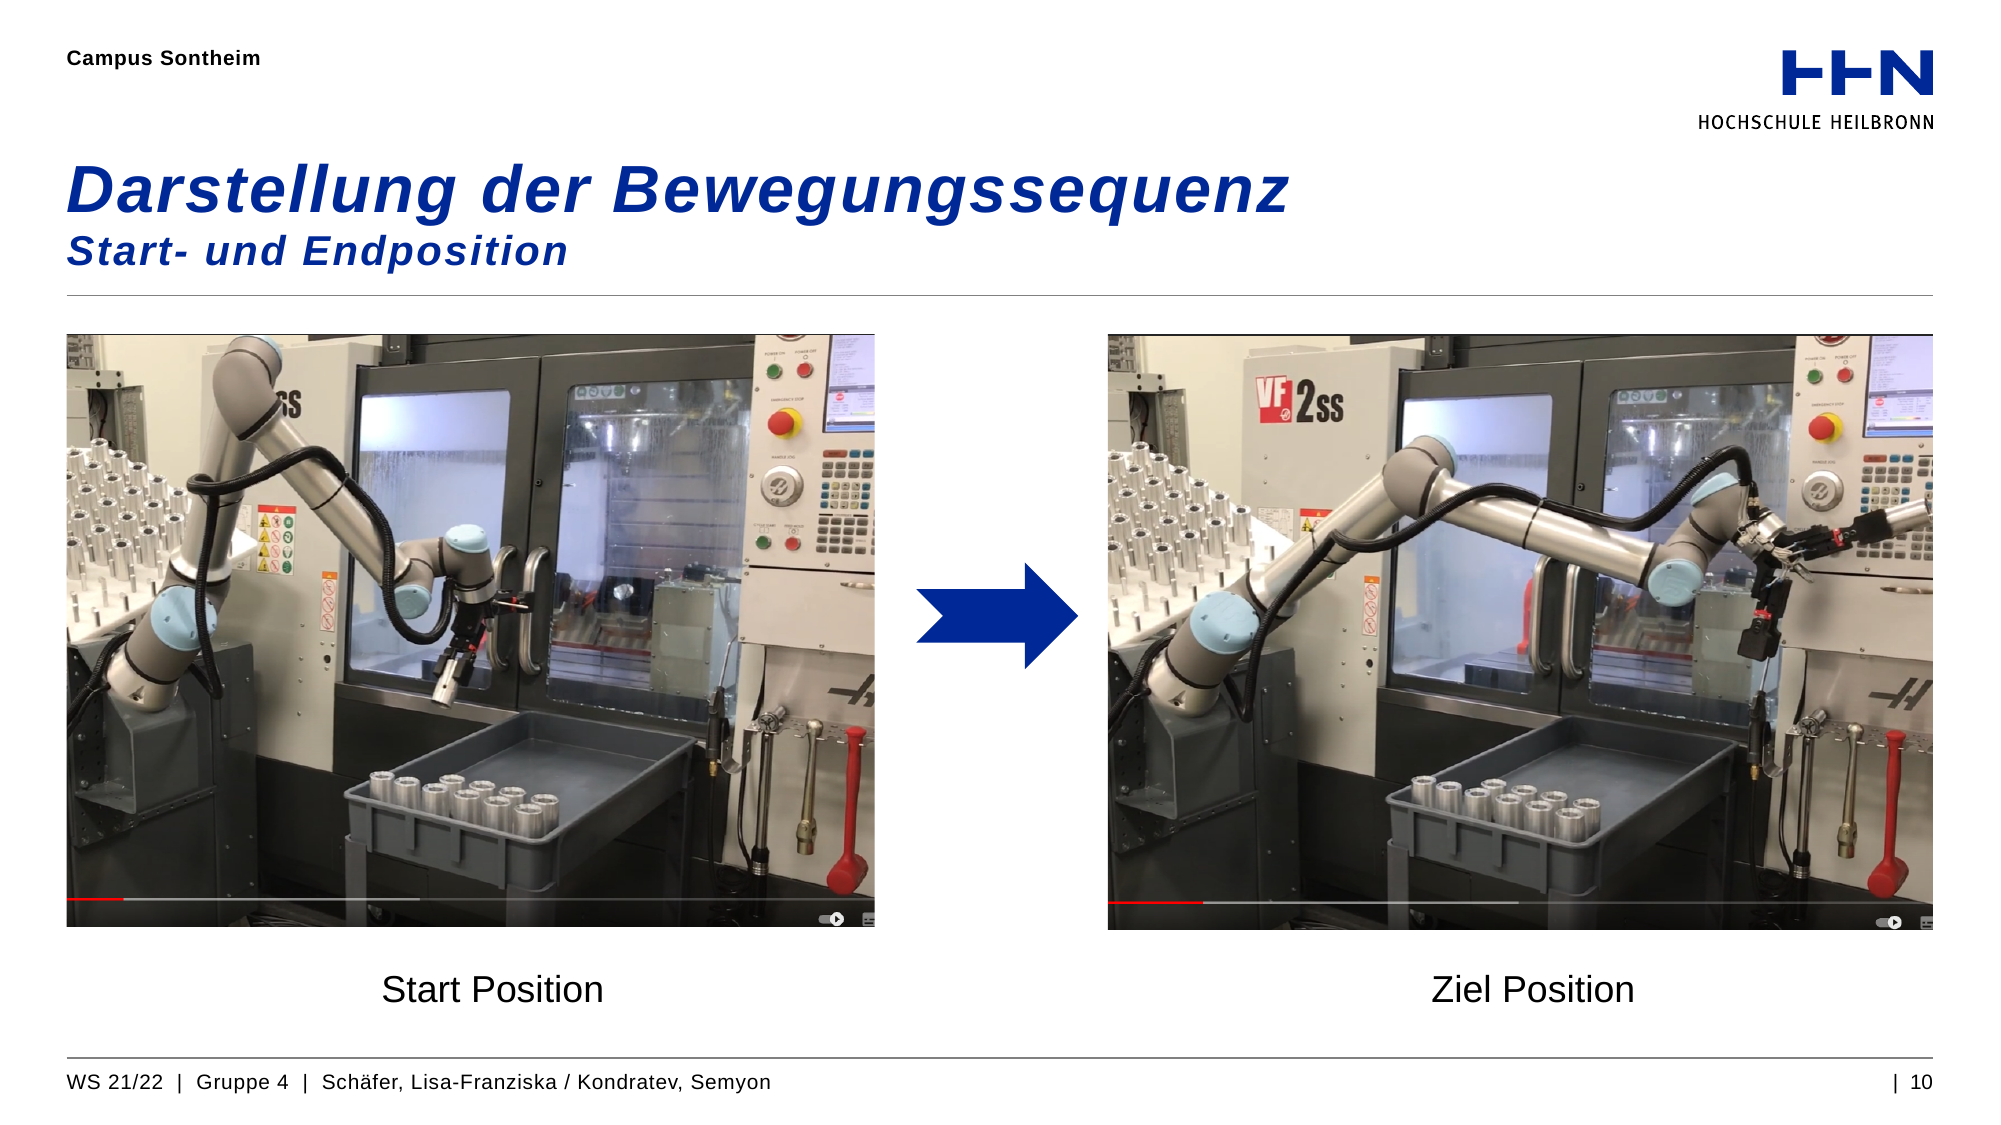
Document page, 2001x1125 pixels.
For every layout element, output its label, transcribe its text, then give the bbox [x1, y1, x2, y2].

text_box [913, 559, 1080, 672]
text_box Start Position Ziel Position [66, 934, 1949, 1085]
footer WS 21/22 | Gruppe 4 | Schäfer, Lisa-Franziska / Kondratev, Semyon [66, 1085, 1277, 1105]
text_box Darstellung der Bewegungssequenz Start- und Endposition [66, 152, 1933, 295]
slide_number Campus Sontheim [66, 45, 1277, 81]
slide_number | 10 [1621, 1085, 1933, 1105]
picture [66, 334, 875, 927]
picture [1107, 333, 1933, 930]
